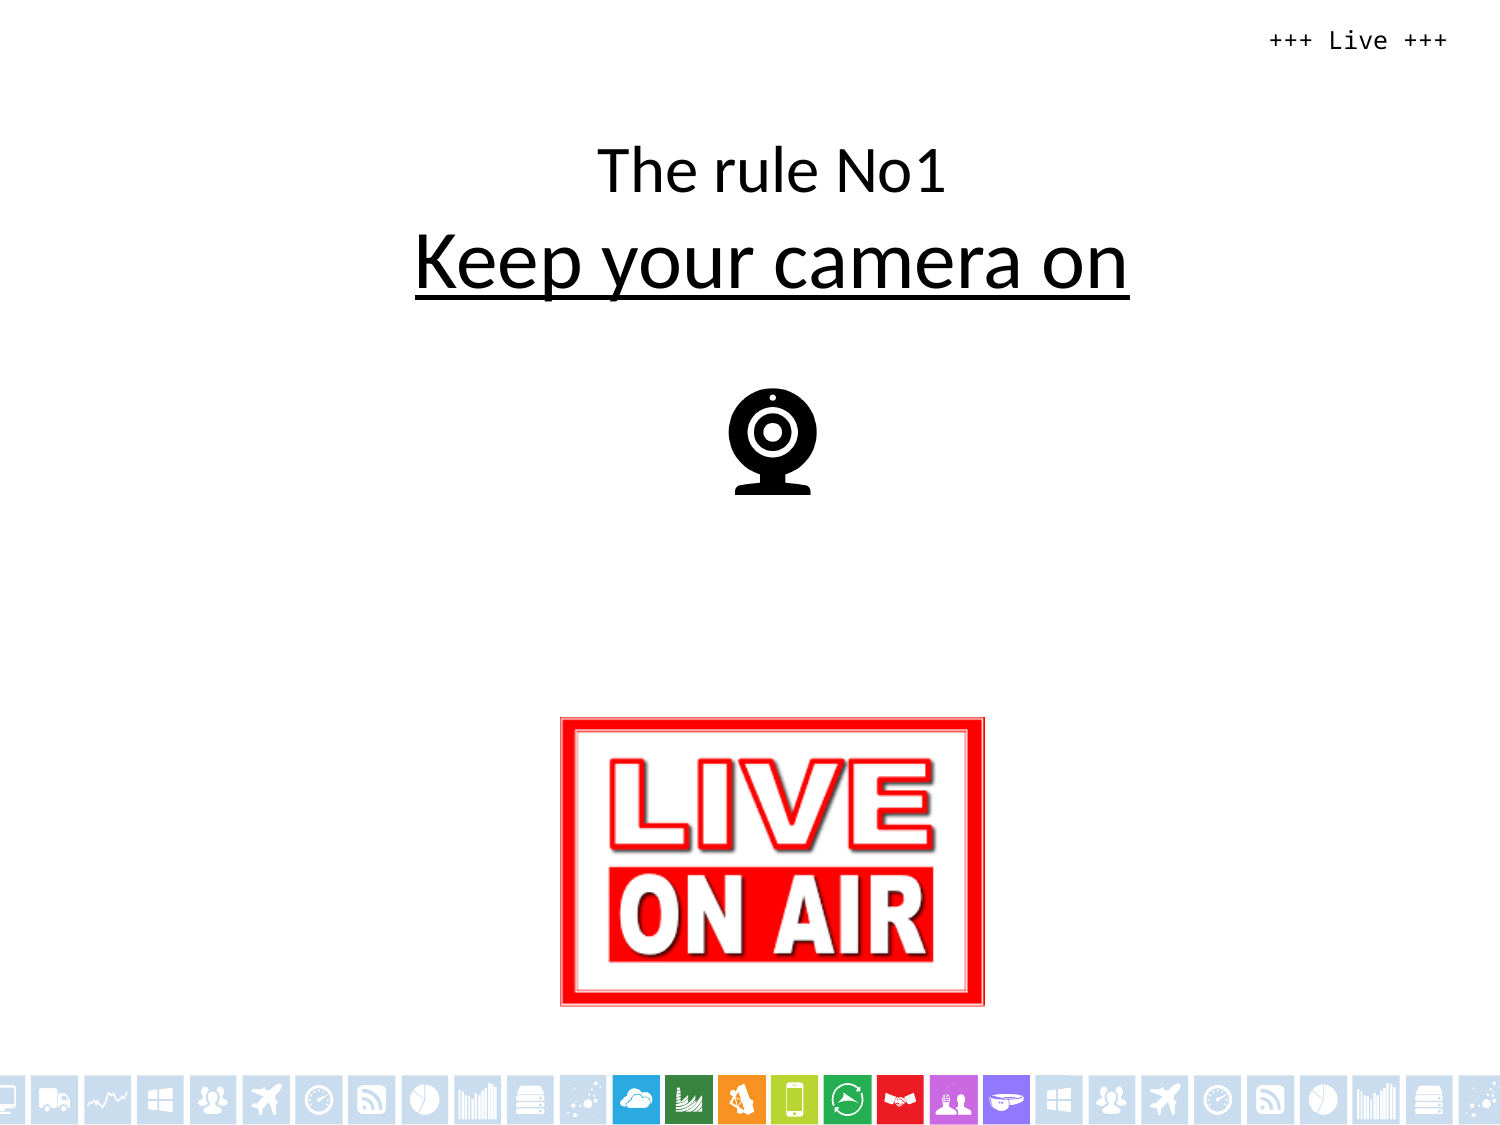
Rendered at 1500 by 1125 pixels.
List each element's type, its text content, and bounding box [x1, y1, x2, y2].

picture [697, 366, 848, 517]
text_box The rule No1 Keep your camera on [112, 118, 1433, 438]
picture [559, 717, 986, 1007]
text_box +++ Live +++ +++ Live +++ +++ Live +++ [1253, 16, 1500, 62]
